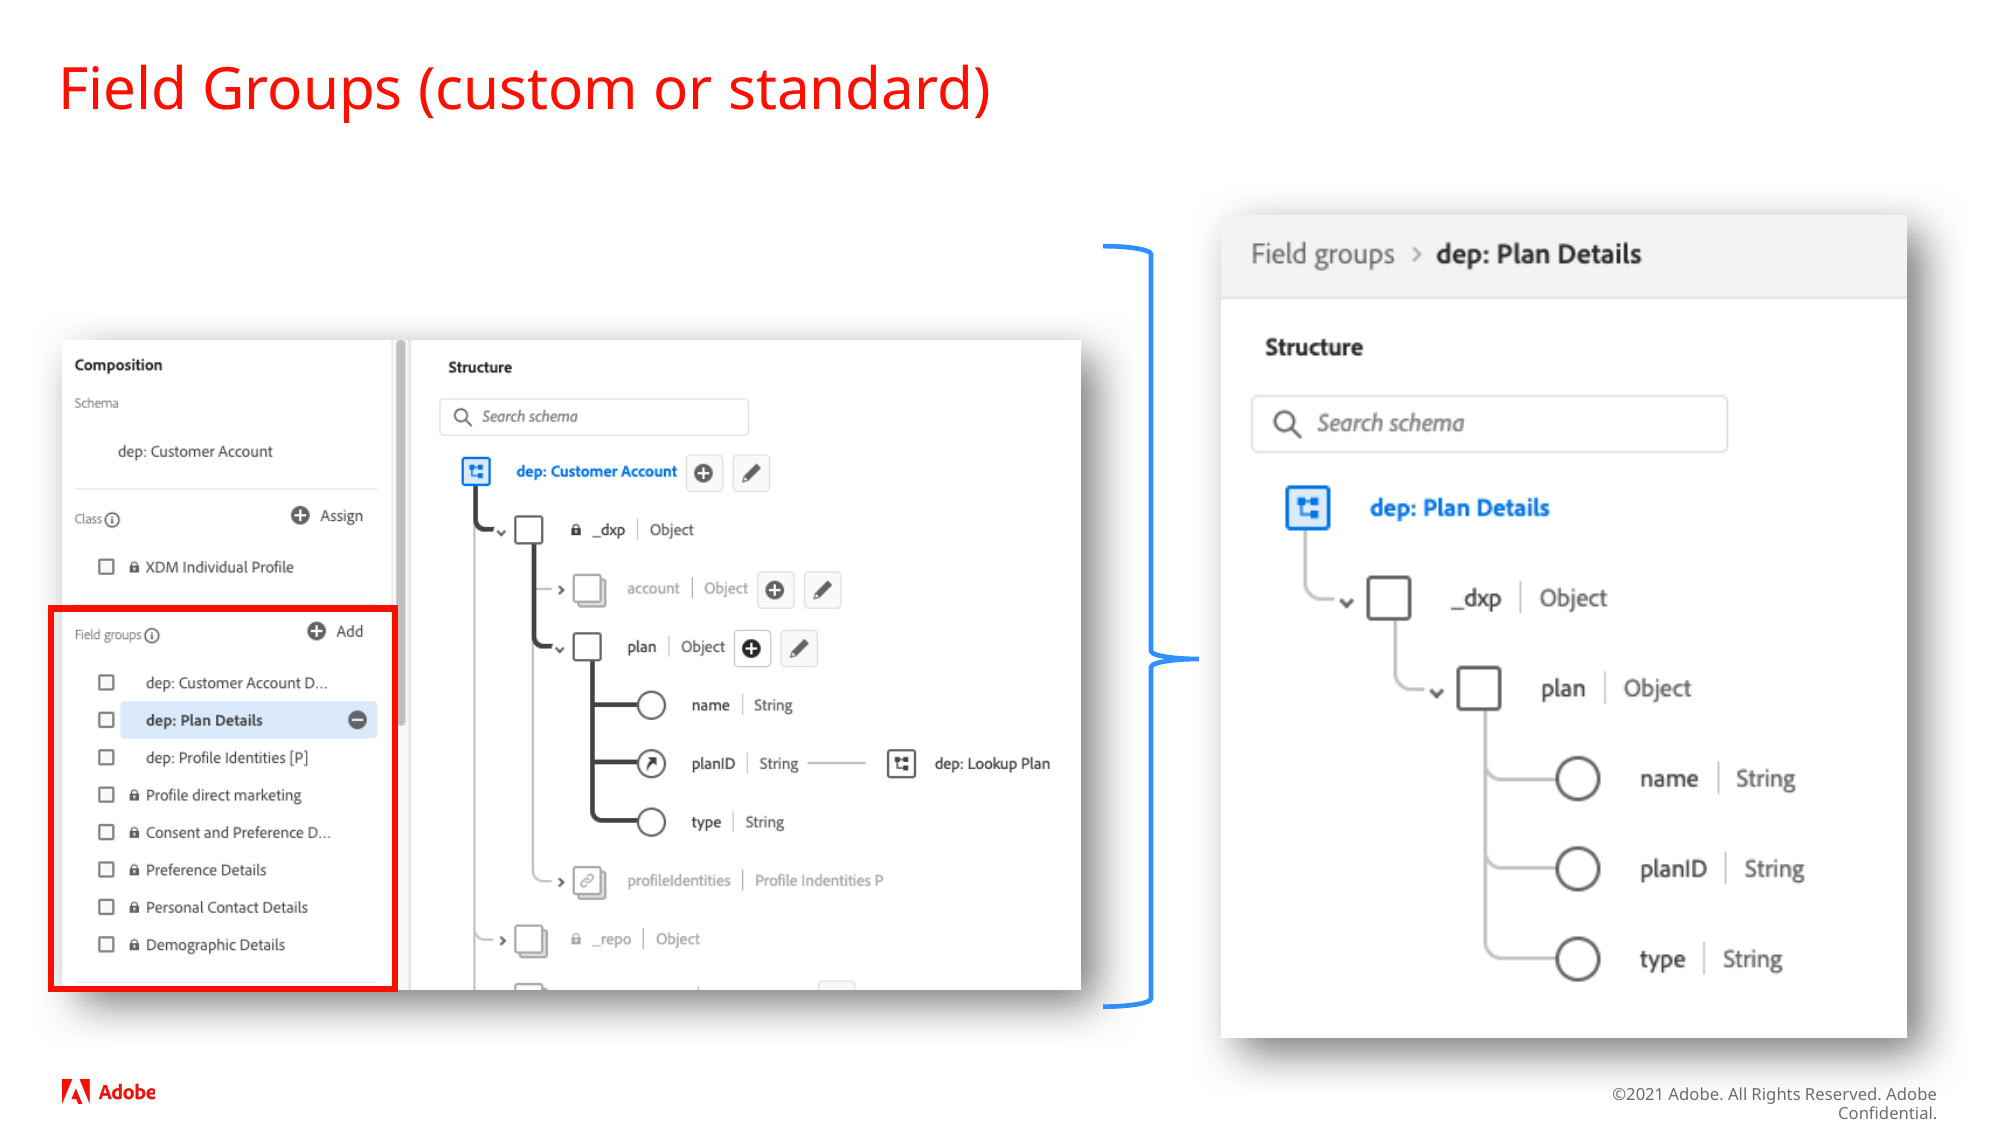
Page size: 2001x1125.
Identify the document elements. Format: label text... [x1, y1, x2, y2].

title Field Groups (custom or standard) [51, 51, 1937, 158]
text_box [50, 608, 62, 990]
text_box [1103, 245, 1199, 1008]
picture [1221, 215, 1907, 1038]
picture [62, 340, 1081, 990]
